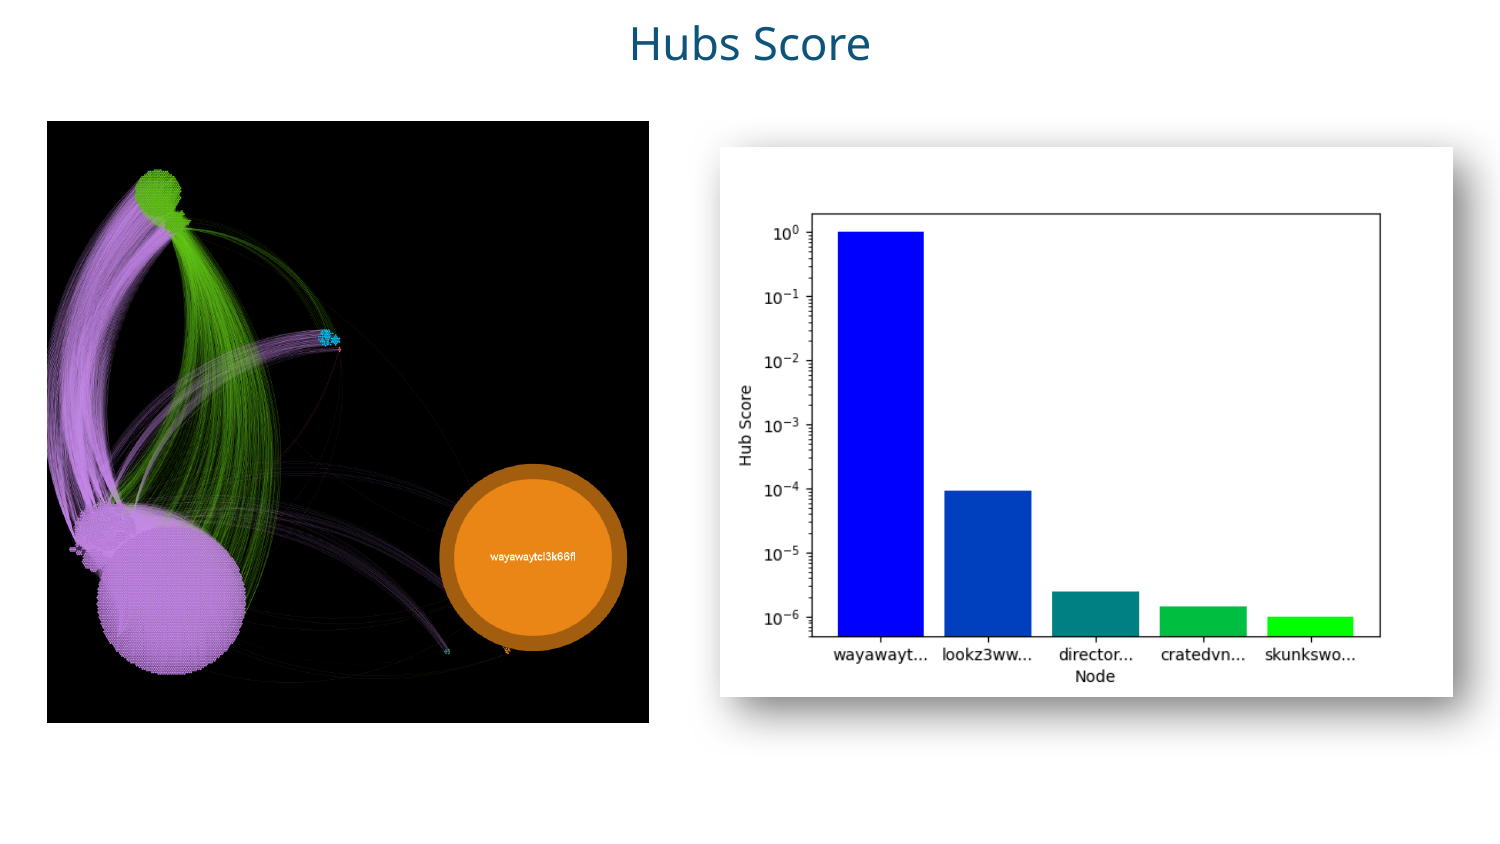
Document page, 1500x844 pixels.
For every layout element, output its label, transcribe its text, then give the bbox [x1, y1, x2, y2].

picture [719, 146, 1453, 697]
picture [47, 121, 649, 723]
title Hubs Score [0, 0, 1500, 94]
